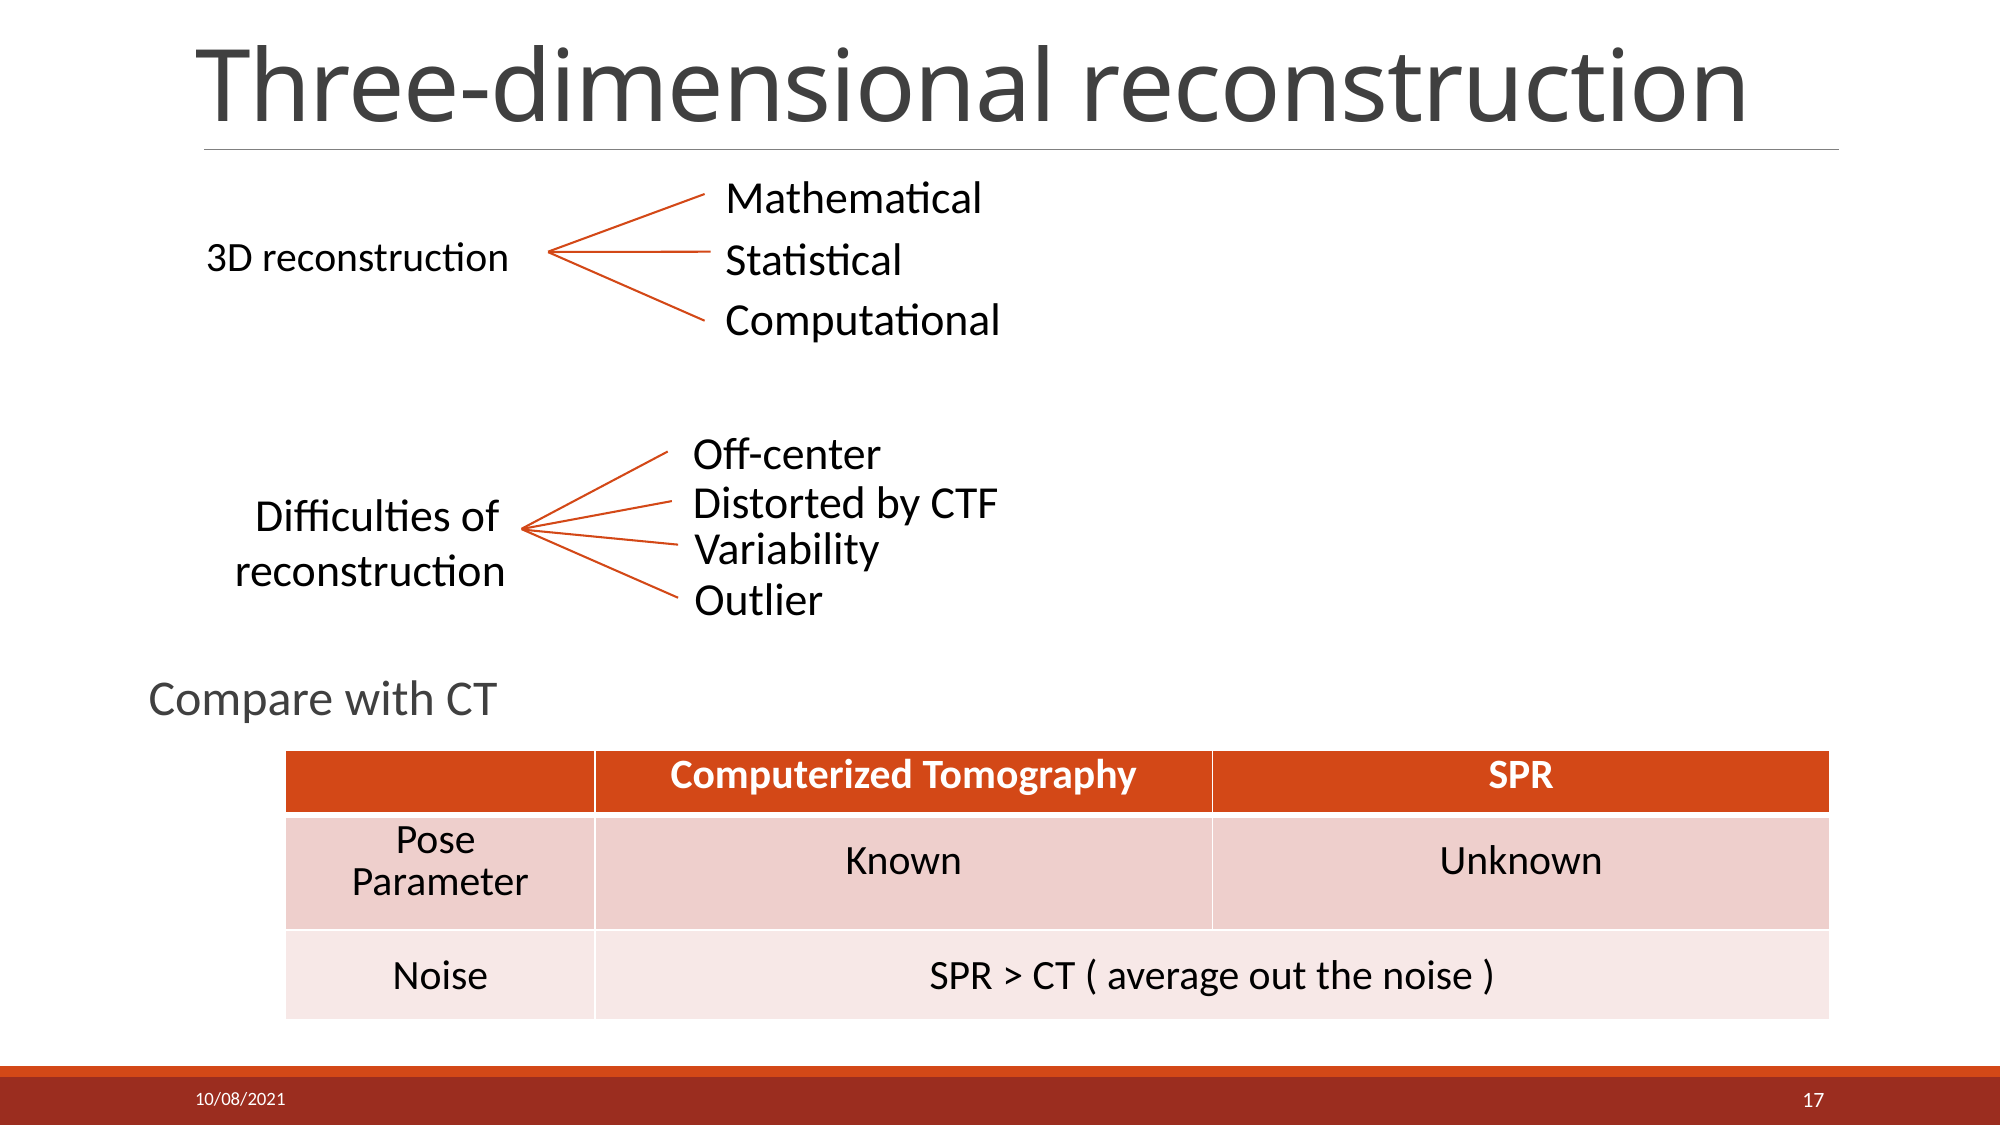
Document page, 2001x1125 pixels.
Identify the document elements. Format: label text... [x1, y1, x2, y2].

table_cell Noise [286, 931, 594, 1019]
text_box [216, 415, 1128, 634]
table_header [286, 751, 594, 812]
table_cell Pose Parameter [286, 818, 594, 929]
table_cell SPR > CT ( average out the noise ) [596, 931, 1829, 1019]
table_header SPR [1213, 751, 1829, 812]
title Three-dimensional reconstruction [180, 0, 1830, 150]
table_cell Known [596, 818, 1212, 929]
slide_number 17 [1624, 1077, 1840, 1120]
text_box Compare with CT [133, 658, 586, 734]
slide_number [180, 1077, 586, 1120]
table_header Computerized Tomography [596, 751, 1212, 812]
table_cell Unknown [1213, 818, 1829, 929]
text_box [190, 159, 1159, 354]
